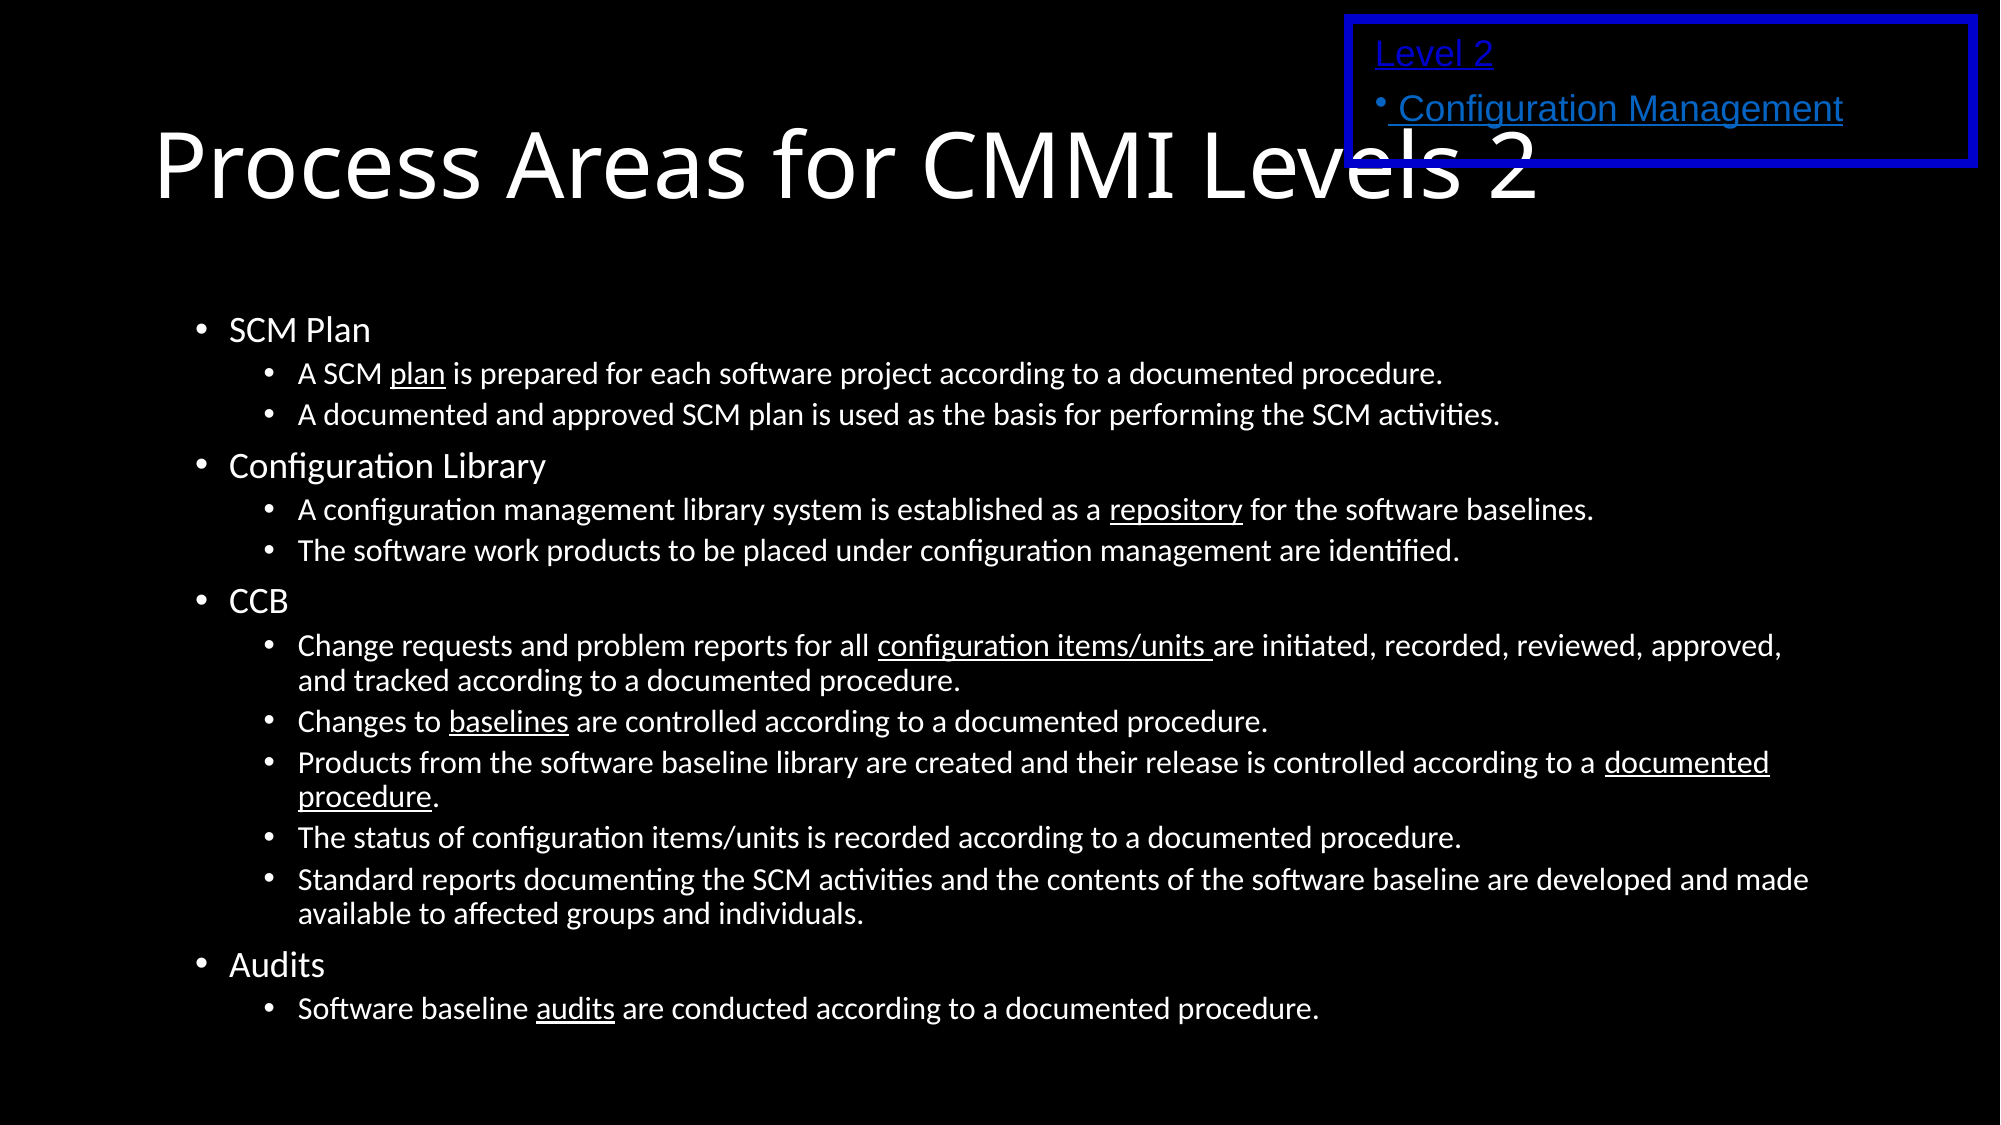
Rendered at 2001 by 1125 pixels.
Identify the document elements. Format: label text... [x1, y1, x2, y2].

title Process Areas for CMMI Levels 2 [137, 59, 1863, 278]
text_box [1348, 18, 1974, 164]
list SCM Plan A SCM plan is prepared for each software project according to a documented procedure. A documented and approved SCM plan is used as the basis for performing the SCM activities. Configuration Library A configuration management library system is established as a repository for the software baselines. The software work products to be placed under configuration management are identified. CCB Change requests and problem reports for all configuration items/units are initiated, recorded, reviewed, approved, and tracked according to a documented procedure. Changes to baselines are controlled according to a documented procedure. Products from the software baseline library are created and their release is controlled according to a documented procedure. The status of configuration items/units is recorded according to a documented procedure. Standard reports documenting the SCM activities and the contents of the software baseline are developed and made available to affected groups and individuals. Audits Software baseline audits are conducted according to a documented procedure. [180, 302, 1830, 1037]
